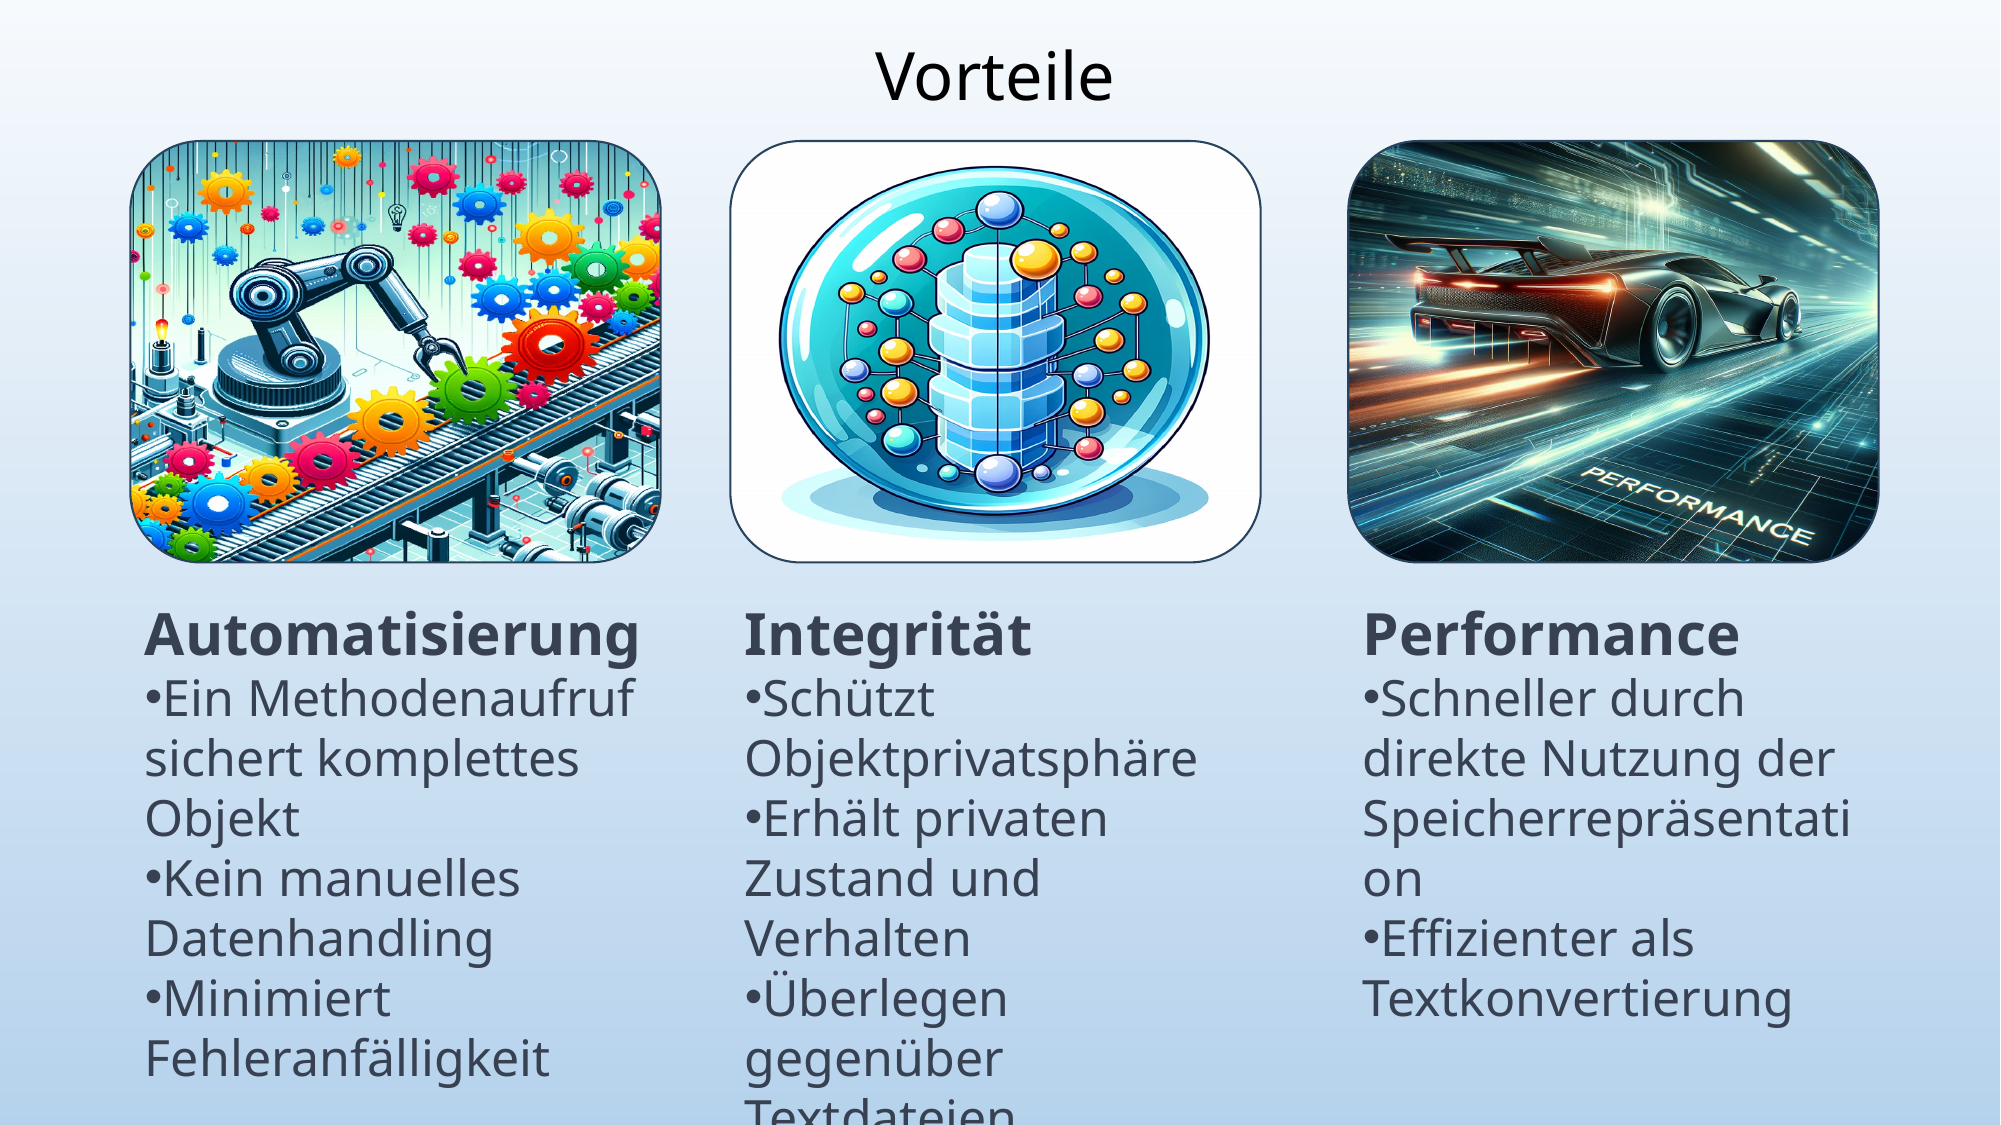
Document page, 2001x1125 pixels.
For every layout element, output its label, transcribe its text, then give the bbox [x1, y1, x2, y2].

text_box [729, 139, 1262, 564]
text_box Automatisierung Ein Methodenaufruf sichert komplettes Objekt Kein manuelles Datenhandling Minimiert Fehleranfälligkeit [130, 589, 661, 1095]
text_box [129, 139, 662, 564]
text_box Integrität Schützt Objektprivatsphäre Erhält privaten Zustand und Verhalten Überlegen gegenüber Textdateien [730, 589, 1261, 1125]
text_box [1347, 139, 1880, 564]
text_box Performance Schneller durch direkte Nutzung der Speicherrepräsentation Effizienter als Textkonvertierung [1348, 589, 1879, 1035]
text_box Vorteile [860, 26, 1131, 122]
